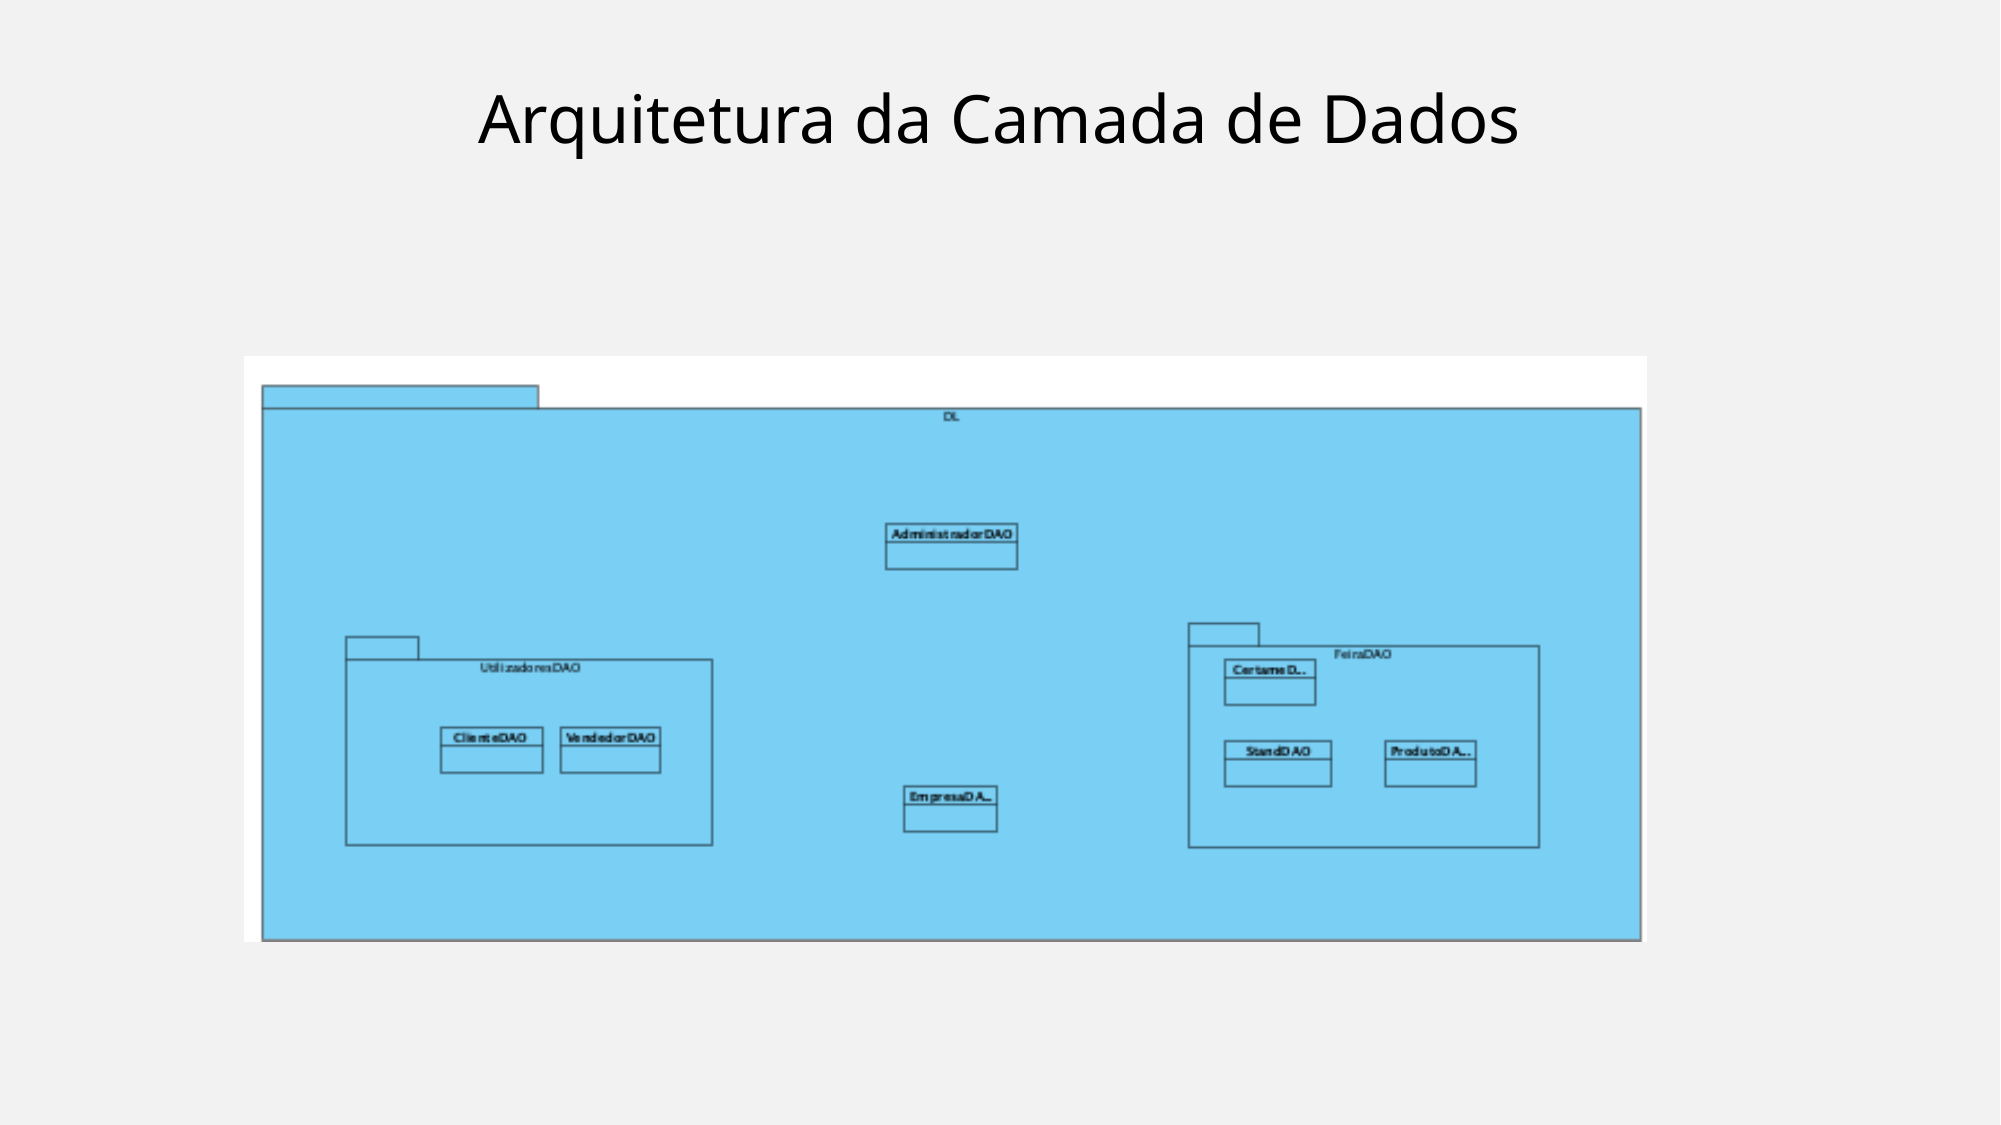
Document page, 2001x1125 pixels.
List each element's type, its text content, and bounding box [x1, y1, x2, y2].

title Arquitetura da Camada de Dados [137, 104, 1863, 219]
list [244, 356, 1647, 942]
